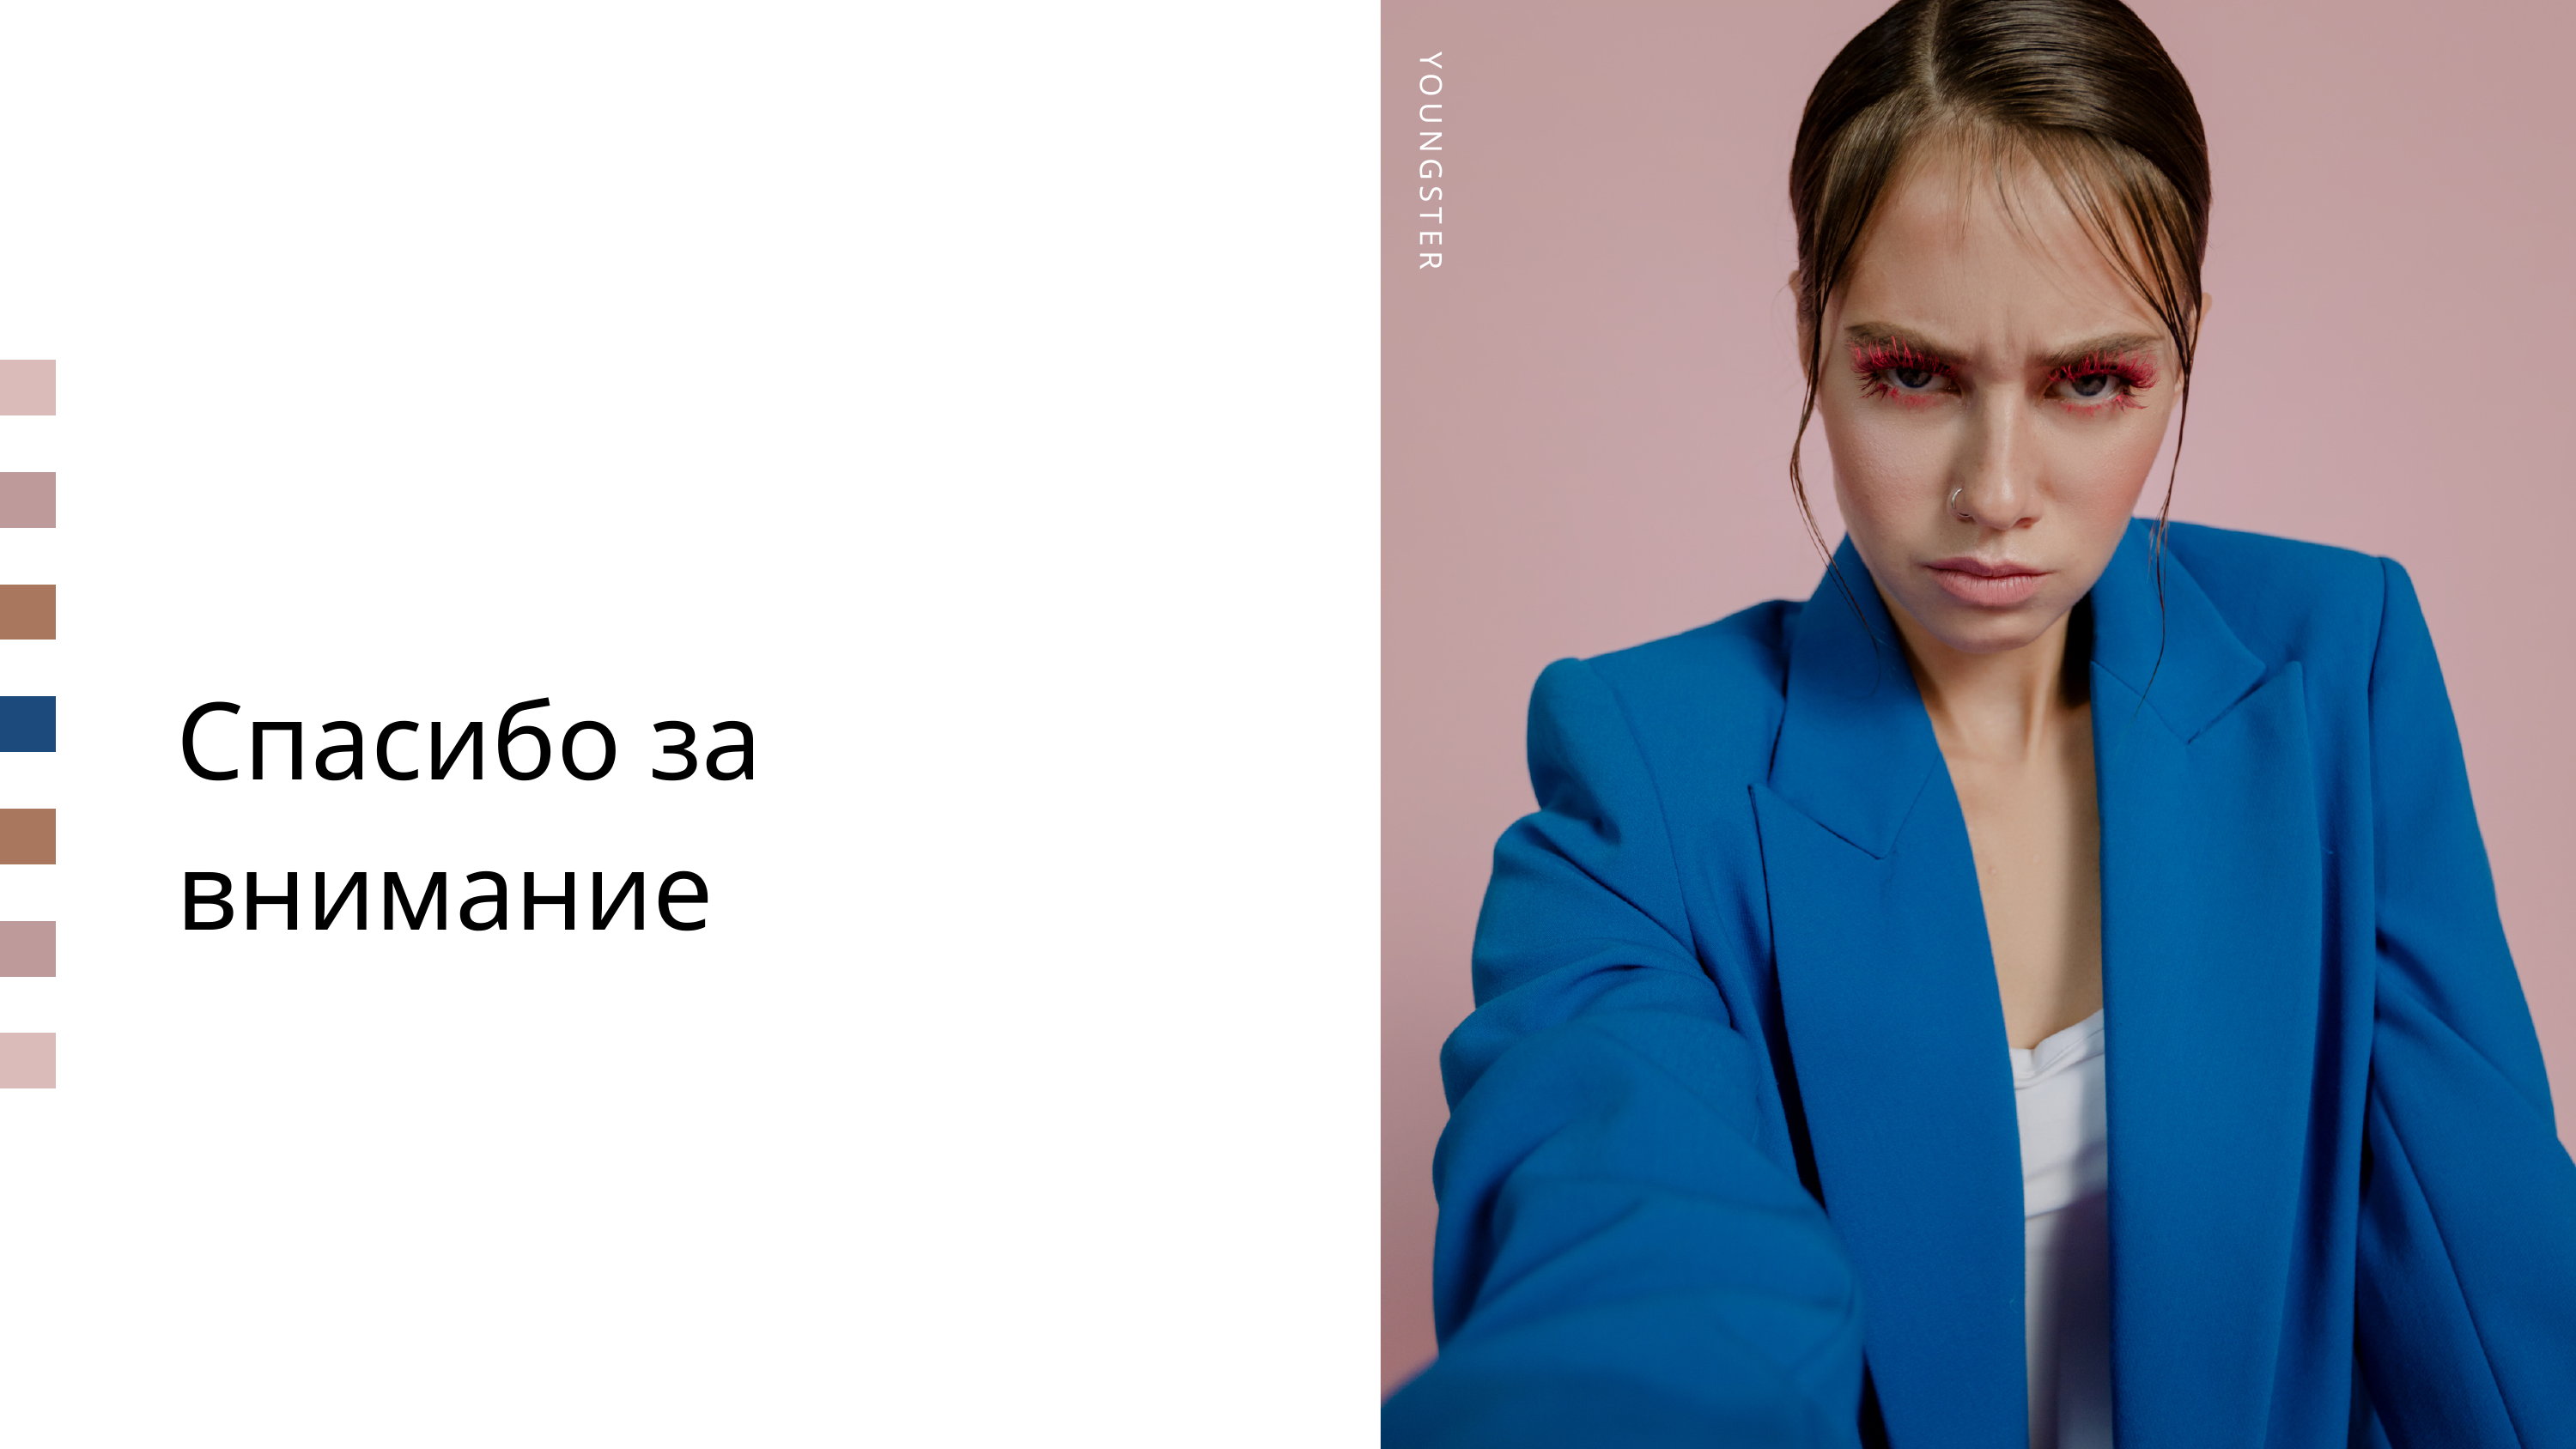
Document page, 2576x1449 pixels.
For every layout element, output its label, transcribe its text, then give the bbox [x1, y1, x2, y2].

text_box Спасибо за внимание [176, 651, 1269, 952]
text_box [0, 359, 56, 416]
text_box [0, 808, 56, 865]
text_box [0, 1033, 56, 1089]
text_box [0, 920, 56, 977]
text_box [1380, 0, 2576, 1449]
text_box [0, 471, 56, 528]
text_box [0, 584, 56, 640]
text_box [0, 696, 56, 753]
